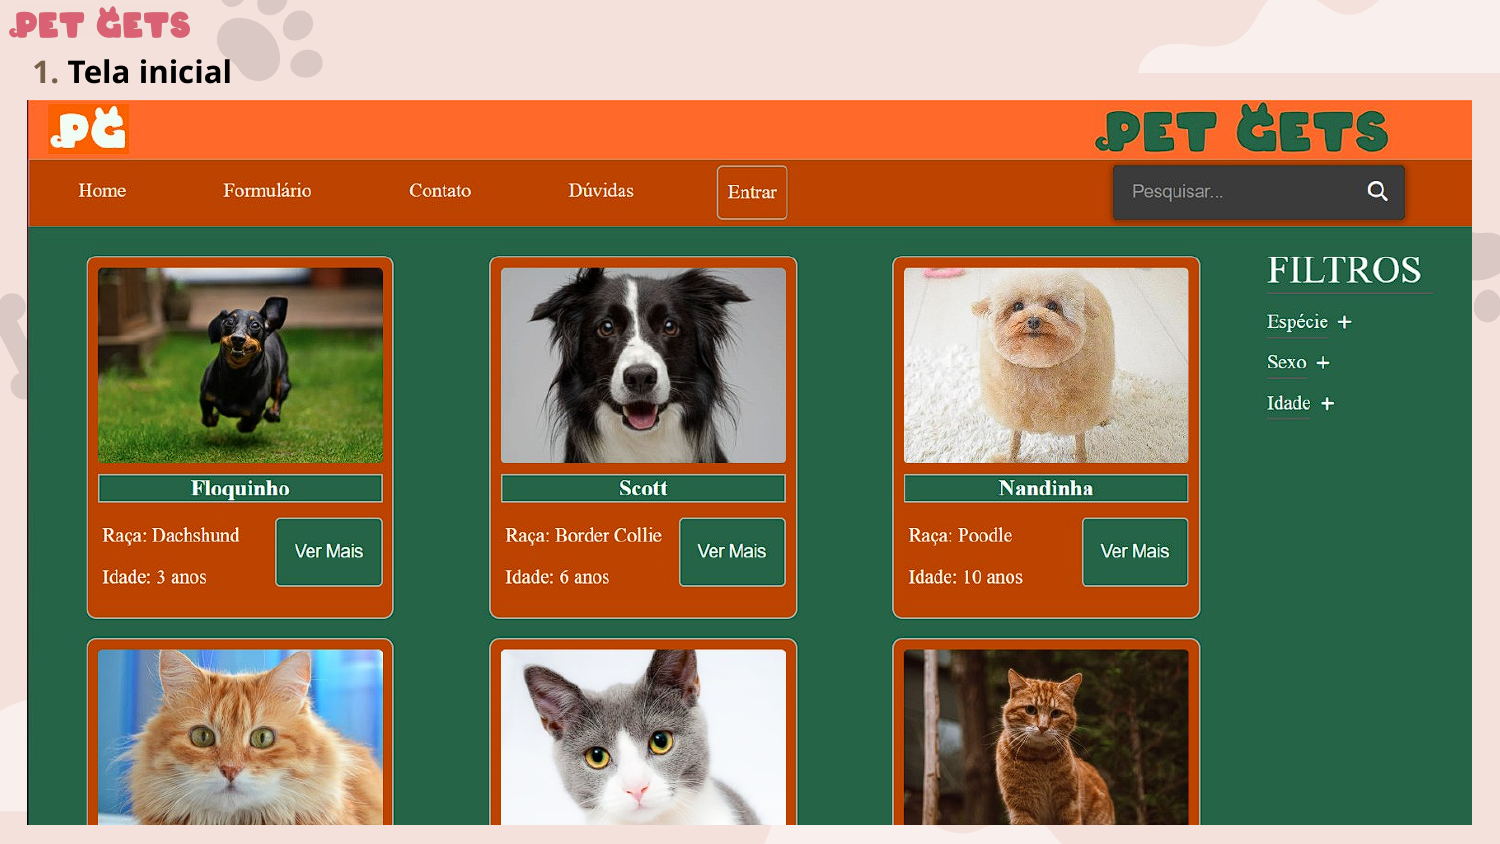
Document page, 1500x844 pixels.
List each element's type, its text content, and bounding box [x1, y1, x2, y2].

subtitle 1. Tela inicial [0, 0, 261, 178]
picture [9, 6, 191, 38]
picture [27, 100, 1473, 825]
